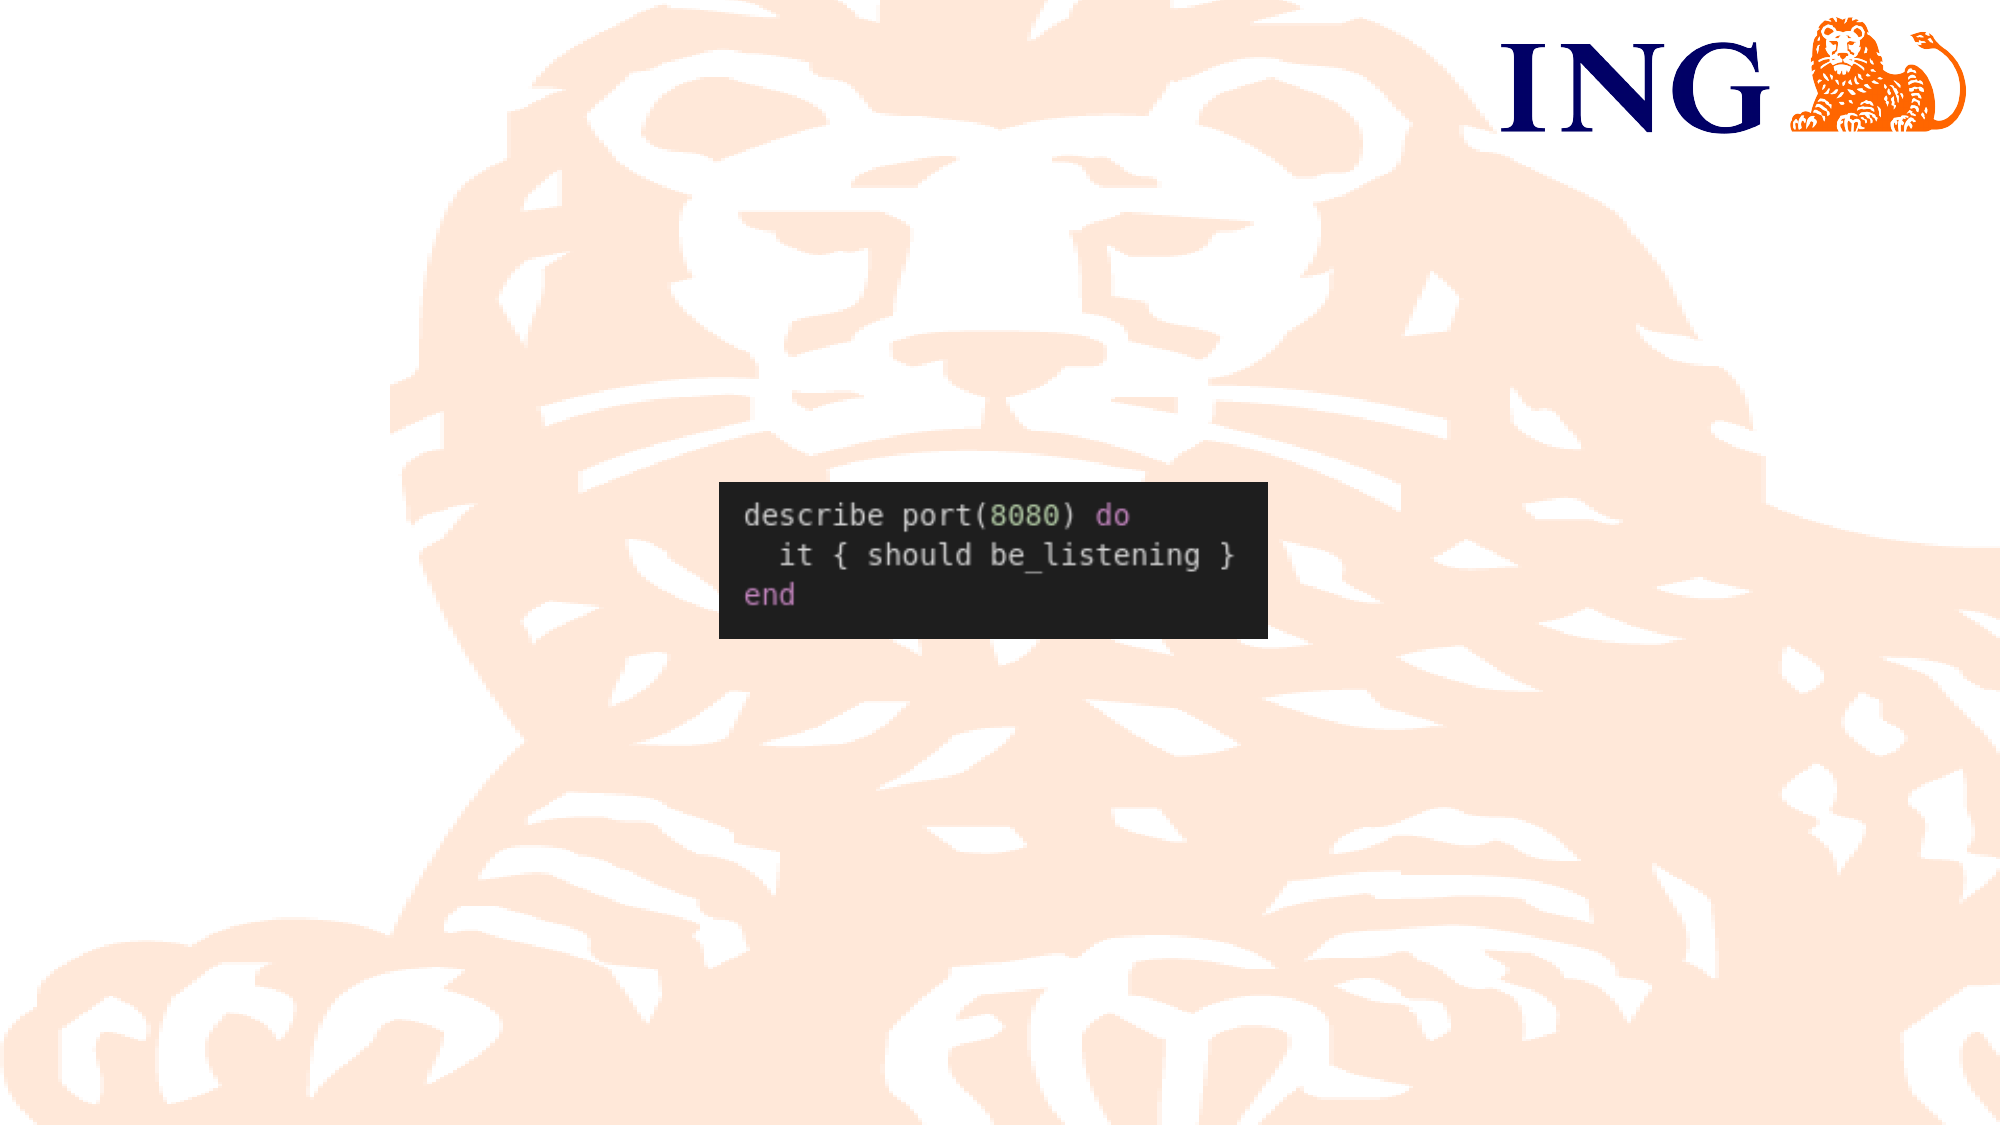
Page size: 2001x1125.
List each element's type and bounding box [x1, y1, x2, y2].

picture [719, 482, 1268, 639]
picture [1498, 16, 1969, 134]
